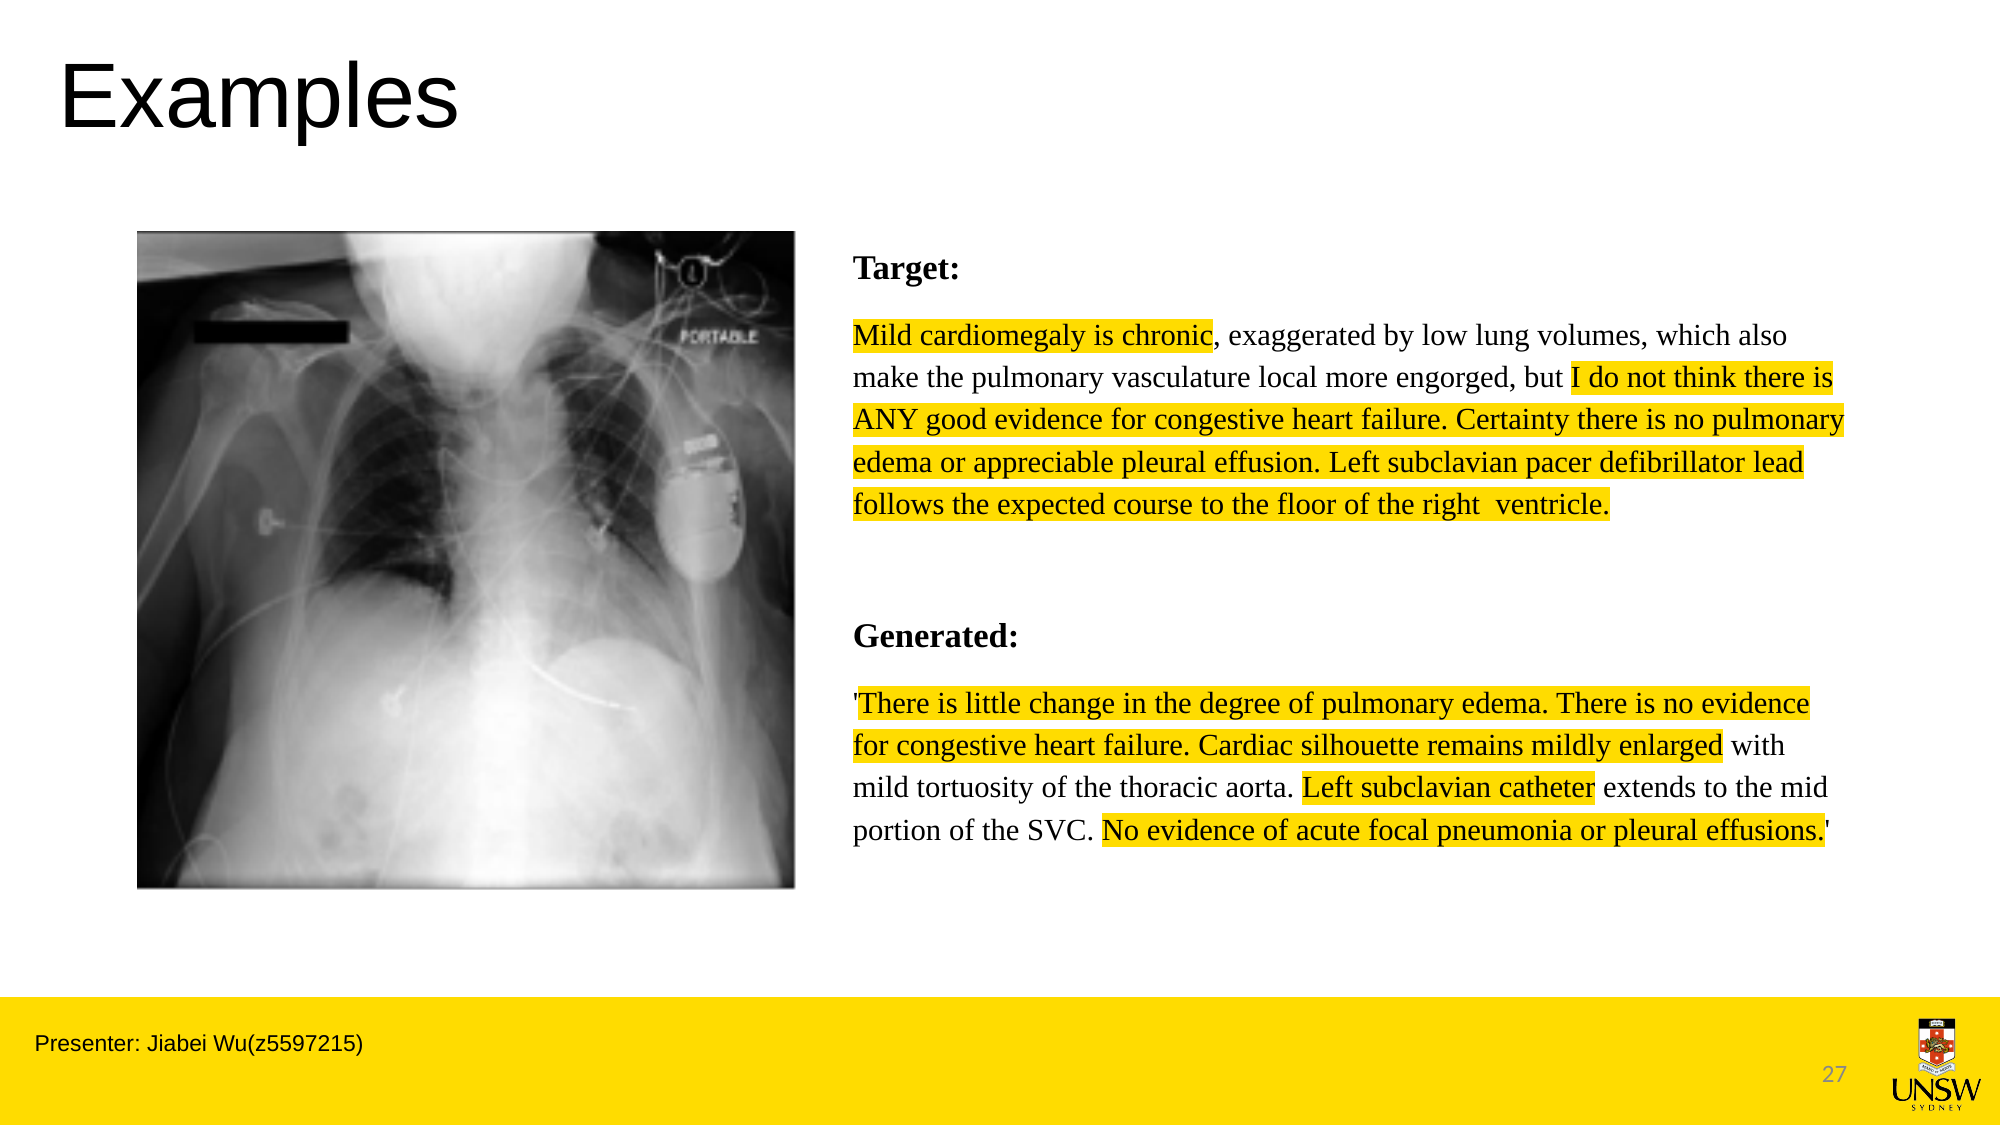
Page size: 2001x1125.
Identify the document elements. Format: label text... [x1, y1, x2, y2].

slide_number 27 [1412, 1042, 1863, 1103]
text_box Presenter: Jiabei Wu(z5597215) [19, 1021, 1222, 1064]
list Target: Mild cardiomegaly is chronic, exaggerated by low lung volumes, which also make the pulmonary vasculature local more engorged, but I do not think there is ANY good evidence for congestive heart failure. Certainty there is no pulmonary edema or appreciable pleural effusion. Left subclavian pacer defibrillator lead follows the expected course to the floor of the right ventricle. Generated: 'There is little change in the degree of pulmonary edema. There is no evidence for congestive heart failure. Cardiac silhouette remains mildly enlarged with mild tortuosity of the thoracic aorta. Left subclavian catheter extends to the mid portion of the SVC. No evidence of acute focal pneumonia or pleural effusions.' [837, 231, 1863, 894]
picture [137, 231, 799, 894]
picture [1887, 1007, 1986, 1122]
title Examples [43, 36, 1769, 159]
